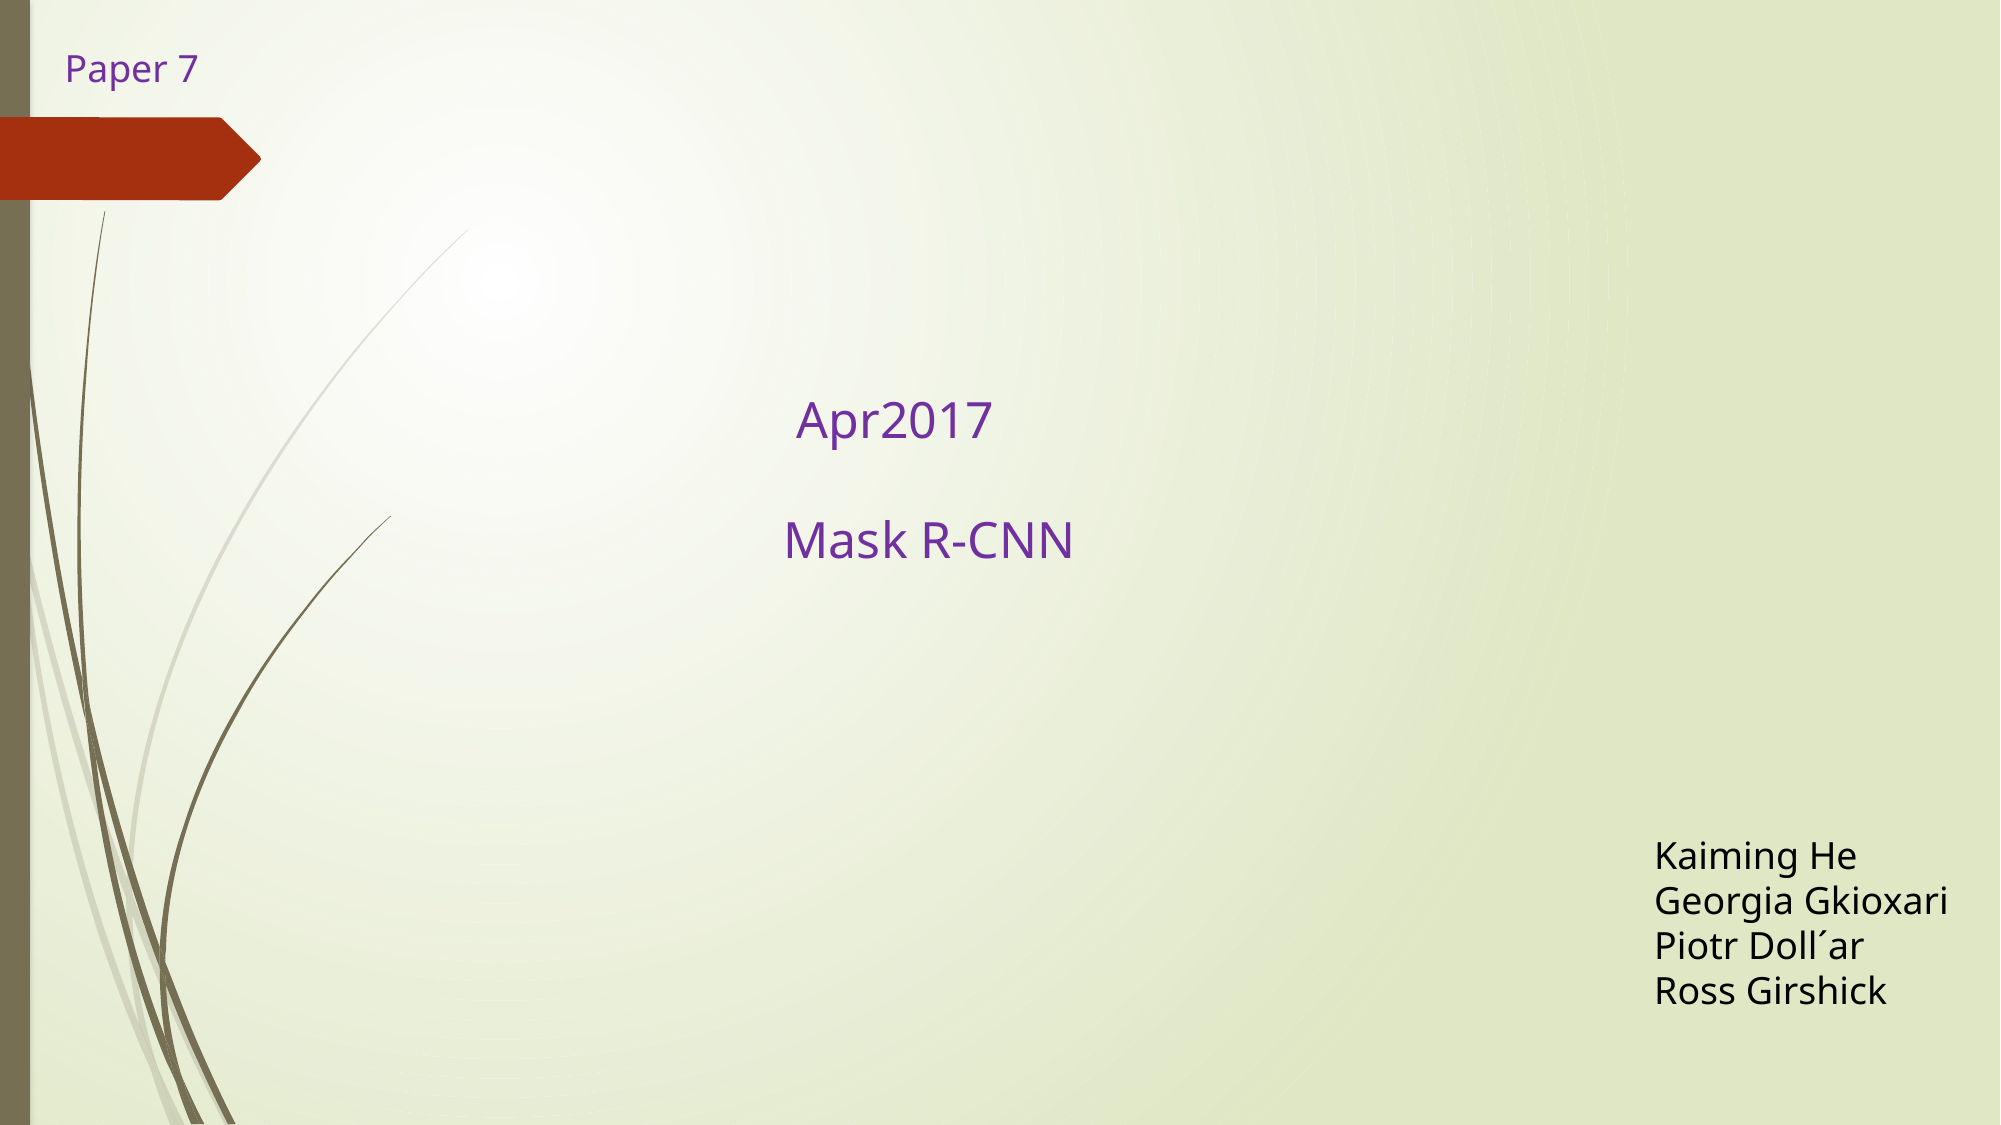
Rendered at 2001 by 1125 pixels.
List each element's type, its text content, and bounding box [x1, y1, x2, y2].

text_box Paper 7 [49, 37, 215, 97]
text_box Kaiming He Georgia Gkioxari Piotr Doll´ar Ross Girshick [1639, 824, 1974, 1020]
text_box Apr2017 Mask R-CNN [769, 380, 1090, 576]
